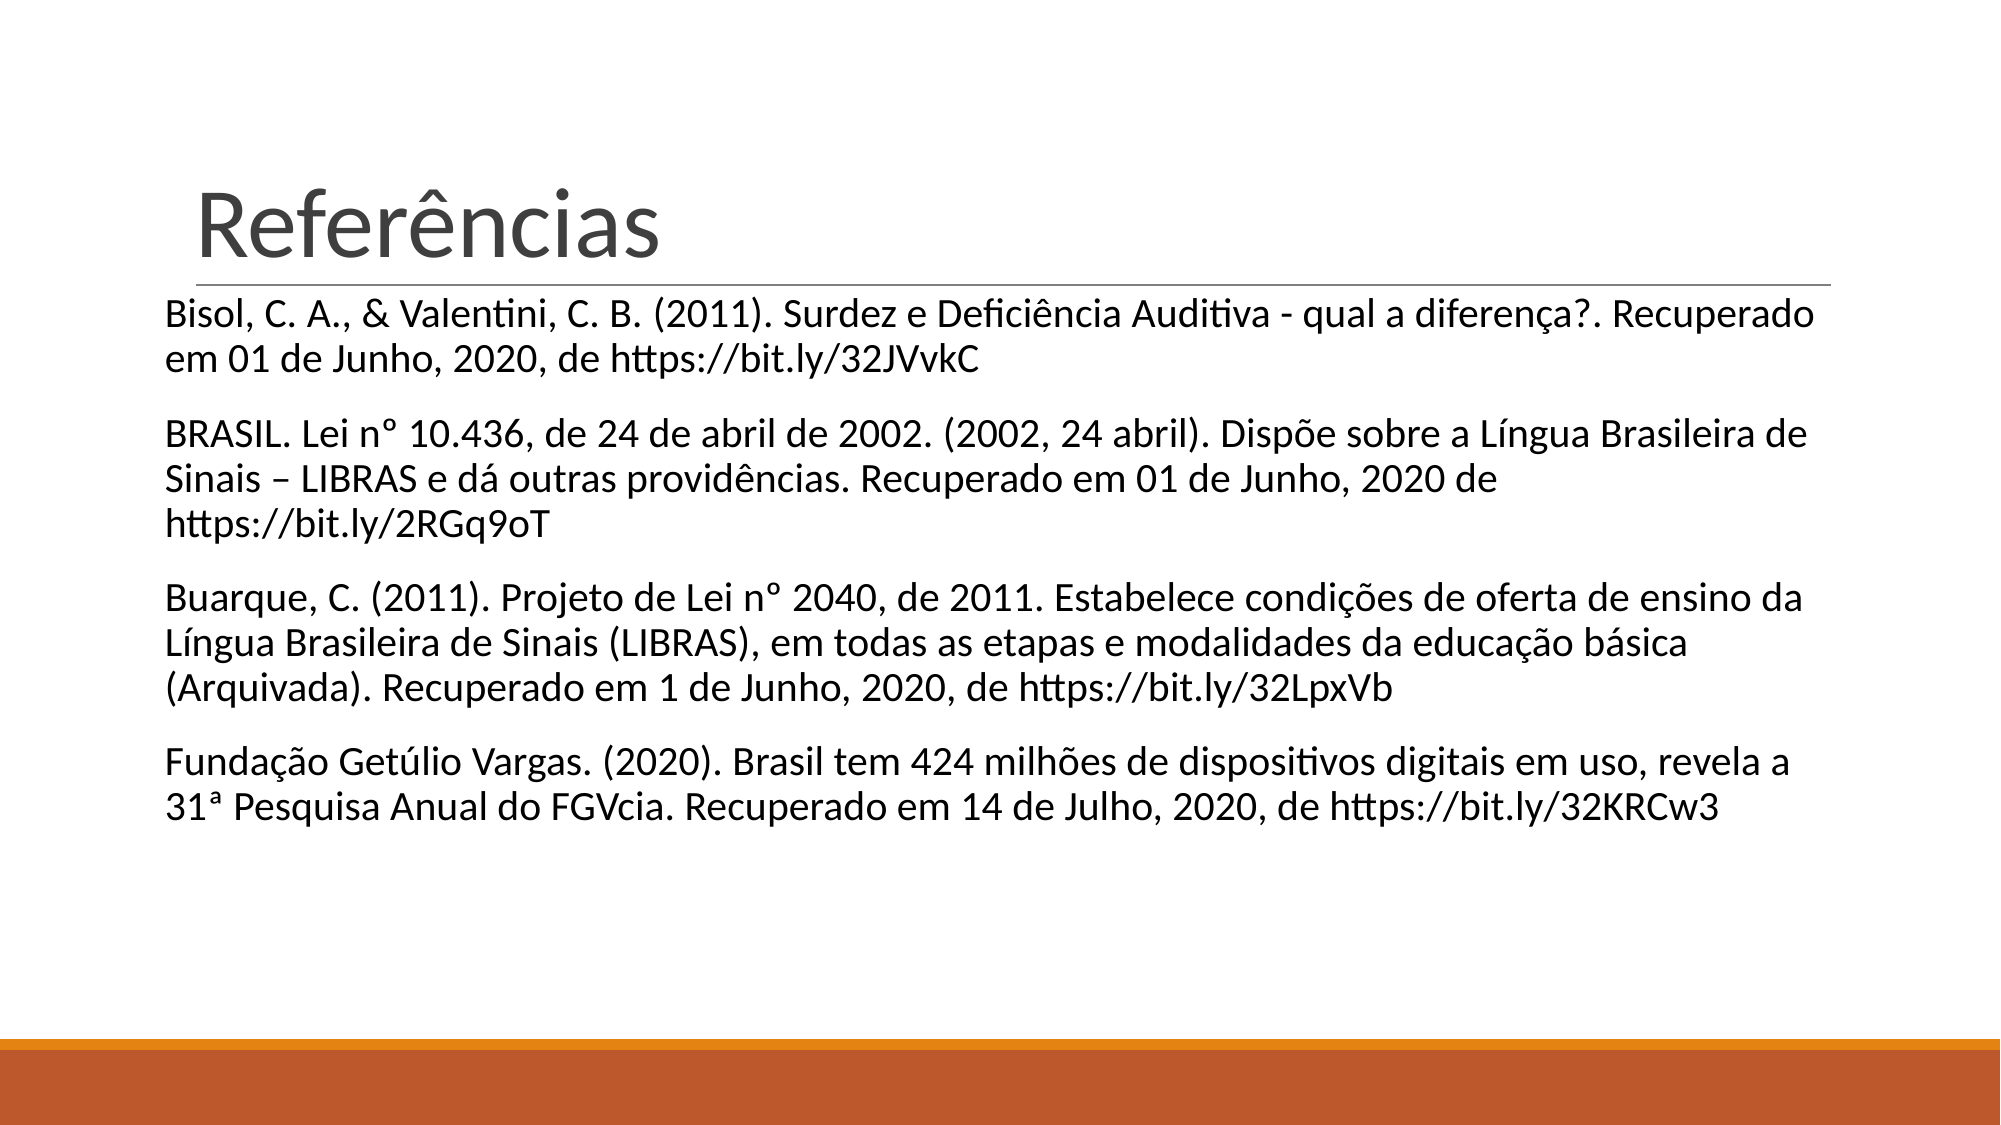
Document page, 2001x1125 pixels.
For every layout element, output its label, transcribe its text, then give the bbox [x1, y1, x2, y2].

list Bisol, C. A., & Valentini, C. B. (2011). Surdez e Deficiência Auditiva - qual a diferença?. Recuperado em 01 de Junho, 2020, de https://bit.ly/32JVvkC BRASIL. Lei nº 10.436, de 24 de abril de 2002. (2002, 24 abril). Dispõe sobre a Língua Brasileira de Sinais – LIBRAS e dá outras providências. Recuperado em 01 de Junho, 2020 de https://bit.ly/2RGq9oT Buarque, C. (2011). Projeto de Lei nº 2040, de 2011. Estabelece condições de oferta de ensino da Língua Brasileira de Sinais (LIBRAS), em todas as etapas e modalidades da educação básica (Arquivada). Recuperado em 1 de Junho, 2020, de https://bit.ly/32LpxVb Fundação Getúlio Vargas. (2020). Brasil tem 424 milhões de dispositivos digitais em uso, revela a 31ª Pesquisa Anual do FGVcia. Recuperado em 14 de Julho, 2020, de https://bit.ly/32KRCw3 [149, 284, 1849, 1125]
title Referências [180, 47, 1830, 284]
